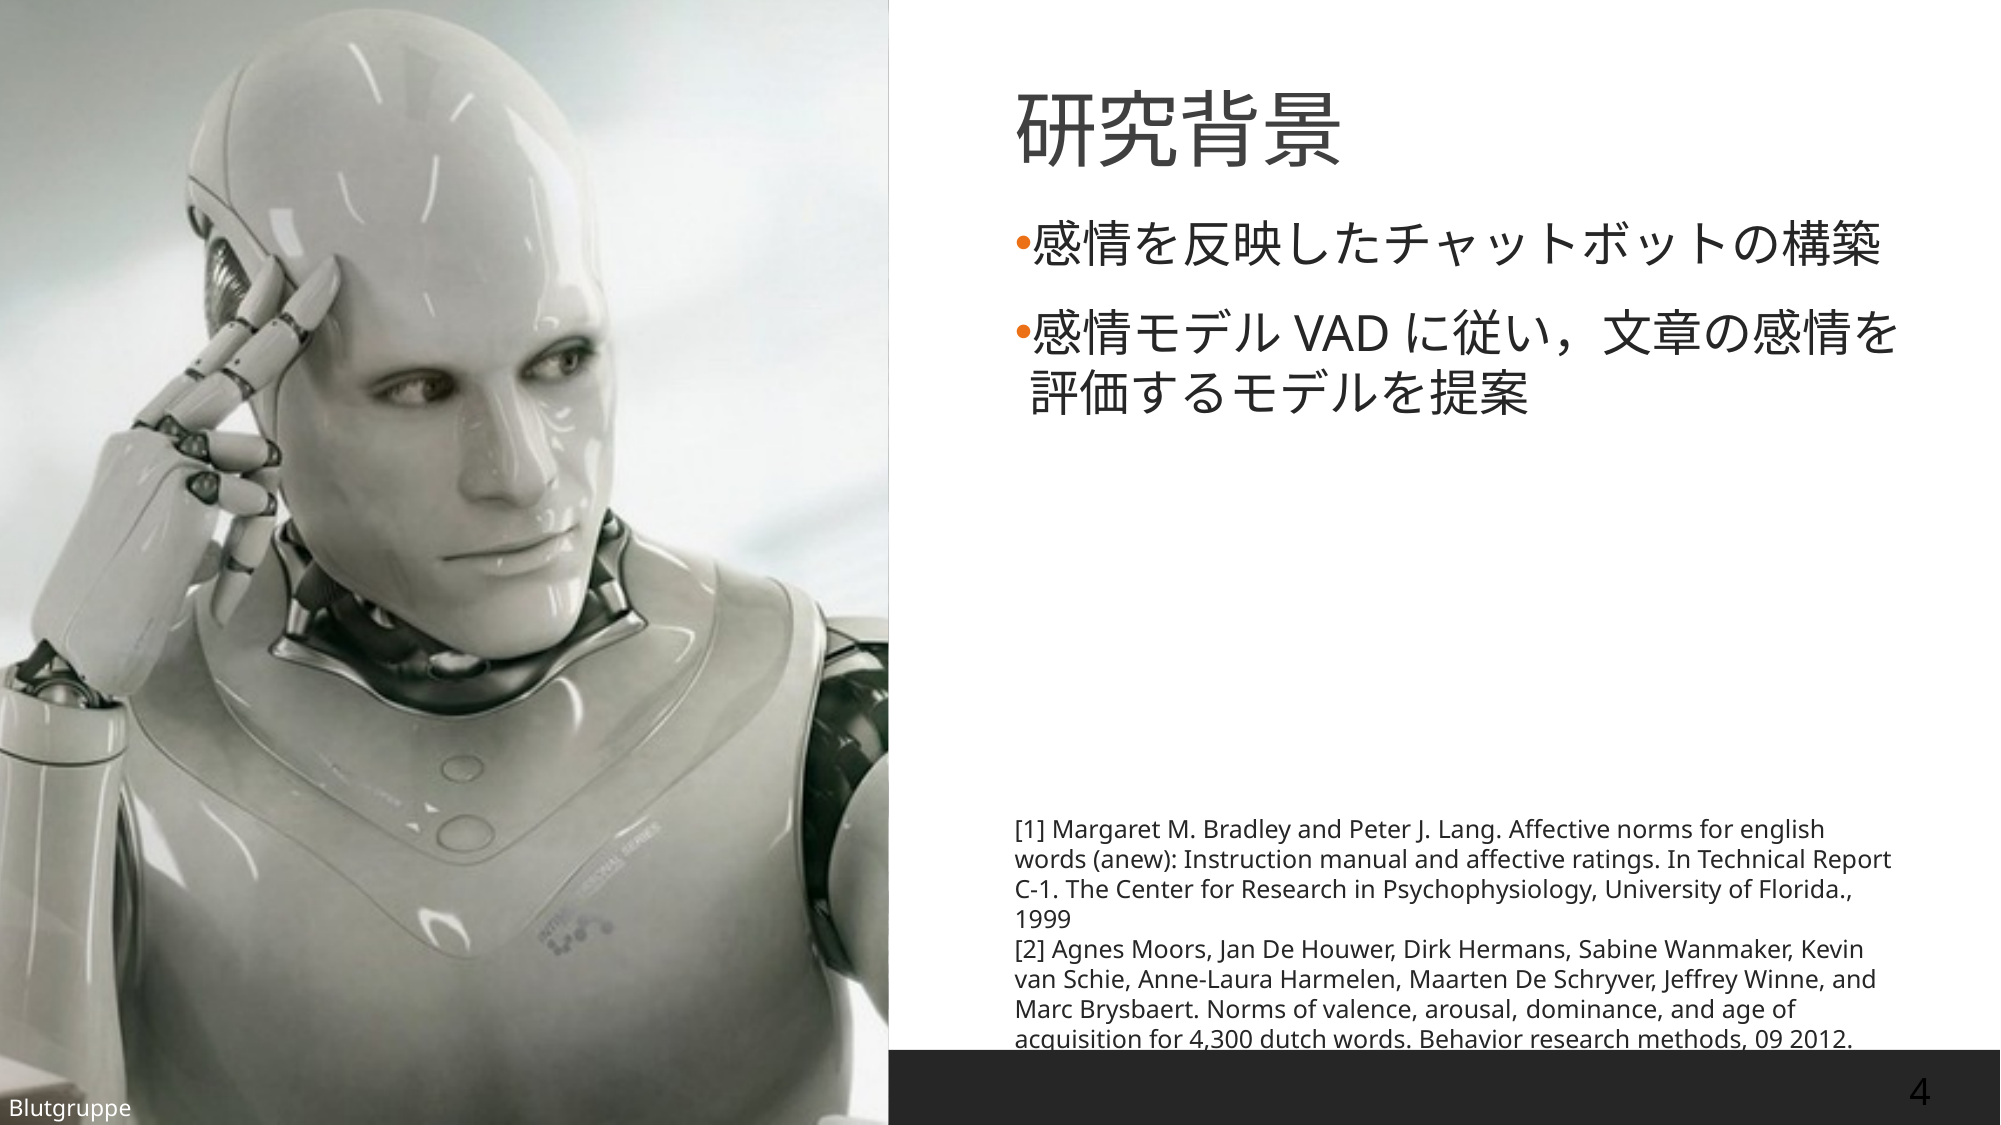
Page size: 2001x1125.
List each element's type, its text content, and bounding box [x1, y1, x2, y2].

text_box 研究背景 [999, 81, 1968, 227]
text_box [0, 0, 889, 1125]
text_box 感情を反映したチャットボットの構築 感情モデルVADに従い，文章の感情を評価するモデルを提案 [999, 205, 1934, 714]
text_box 4 [1894, 1061, 1968, 1121]
text_box [1] Margaret M. Bradley and Peter J. Lang. Affective norms for english words (anew): Instruction manual and affective ratings. In Technical Report C-1. The Center for Research in Psychophysiology, University of Florida., 1999 [2] Agnes Moors, Jan De Houwer, Dirk Hermans, Sabine Wanmaker, Kevin van Schie, Anne-Laura Harmelen, Maarten De Schryver, Jeffrey Winne, and Marc Brysbaert. Norms of valence, arousal, dominance, and age of acquisition for 4,300 dutch words. Behavior research methods, 09 2012. [999, 806, 1918, 1061]
